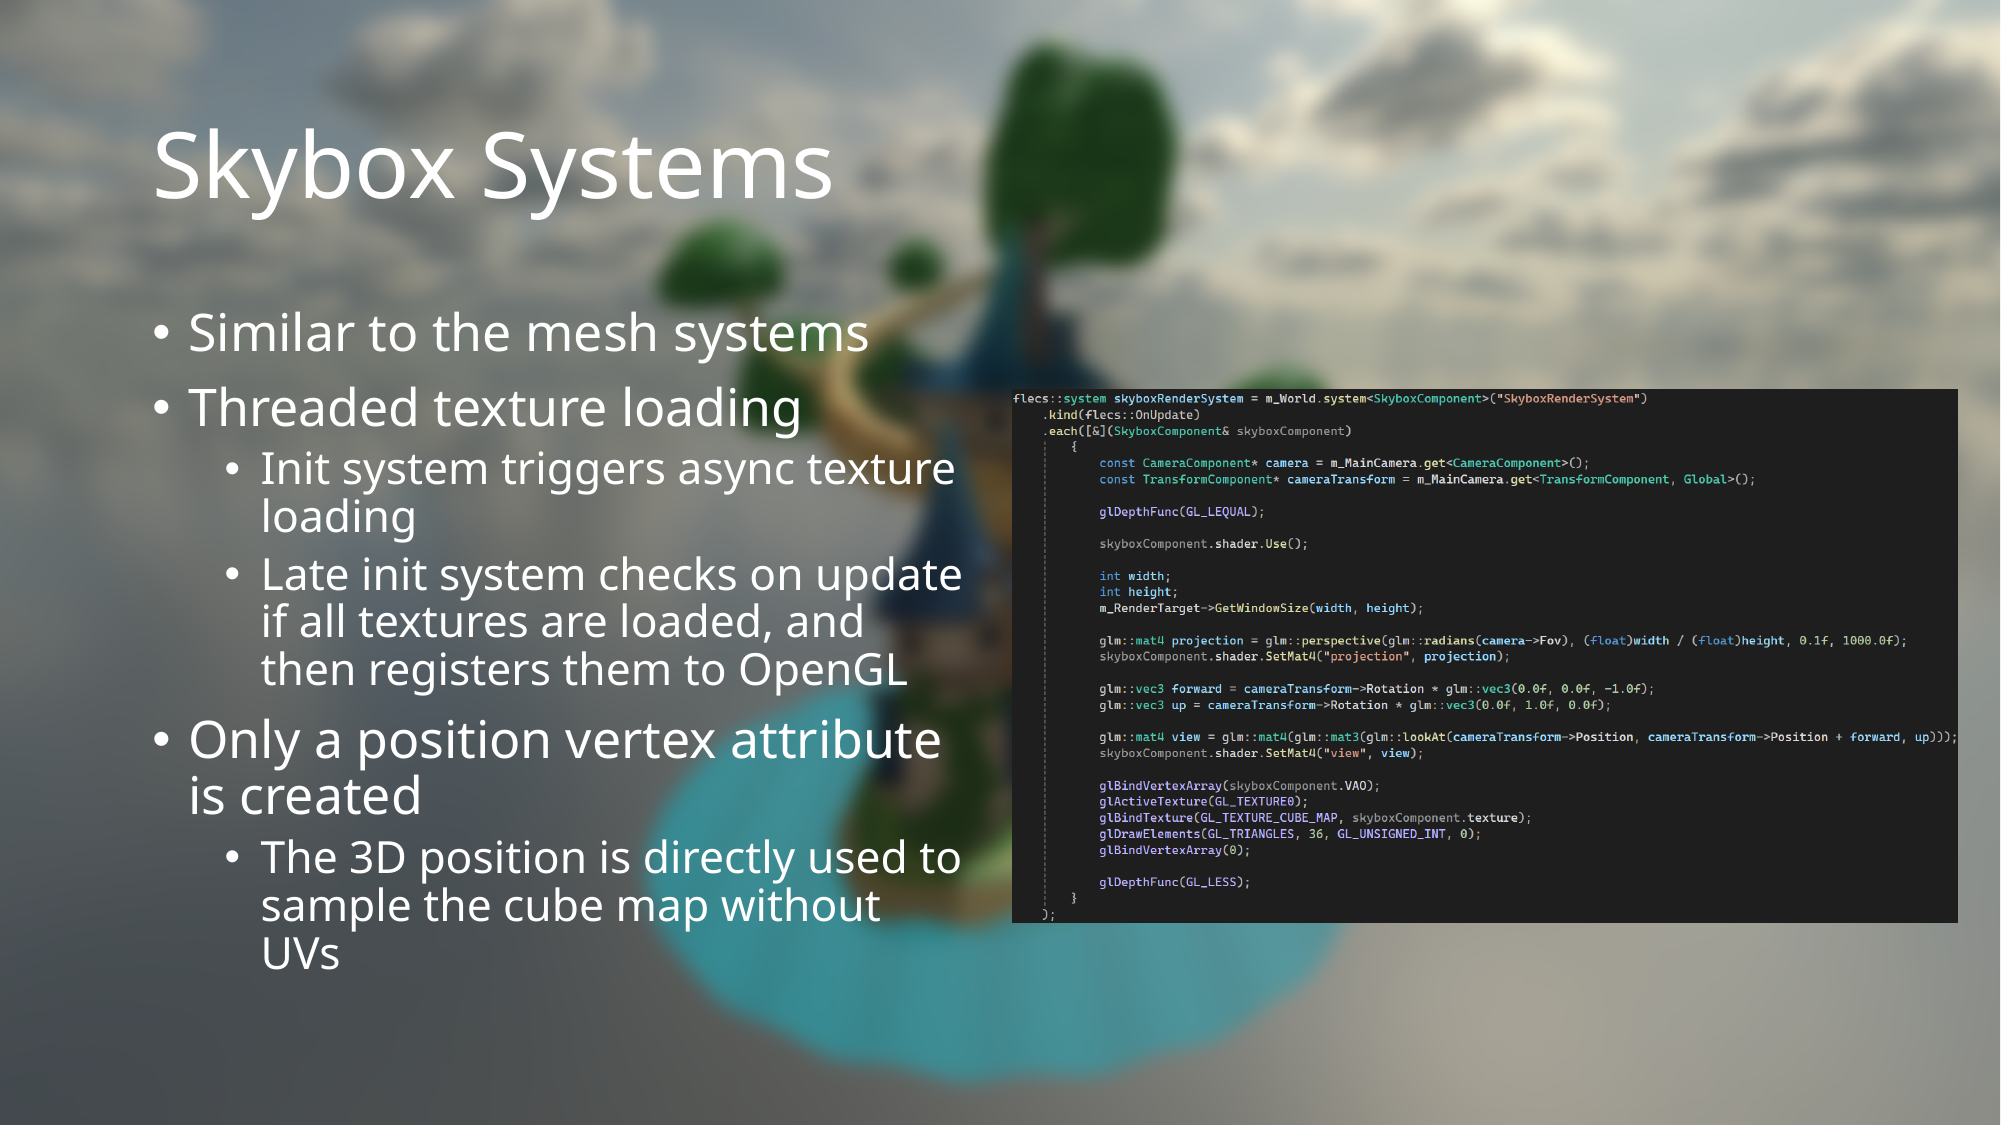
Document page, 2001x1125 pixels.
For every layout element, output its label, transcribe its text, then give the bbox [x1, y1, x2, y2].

title Skybox Systems [137, 59, 1863, 278]
picture [0, 0, 2001, 1125]
list Similar to the mesh systems Threaded texture loading Init system triggers async texture loading Late init system checks on update if all textures are loaded, and then registers them to OpenGL Only a position vertex attribute is created The 3D position is directly used to sample the cube map without UVs [137, 299, 988, 1014]
